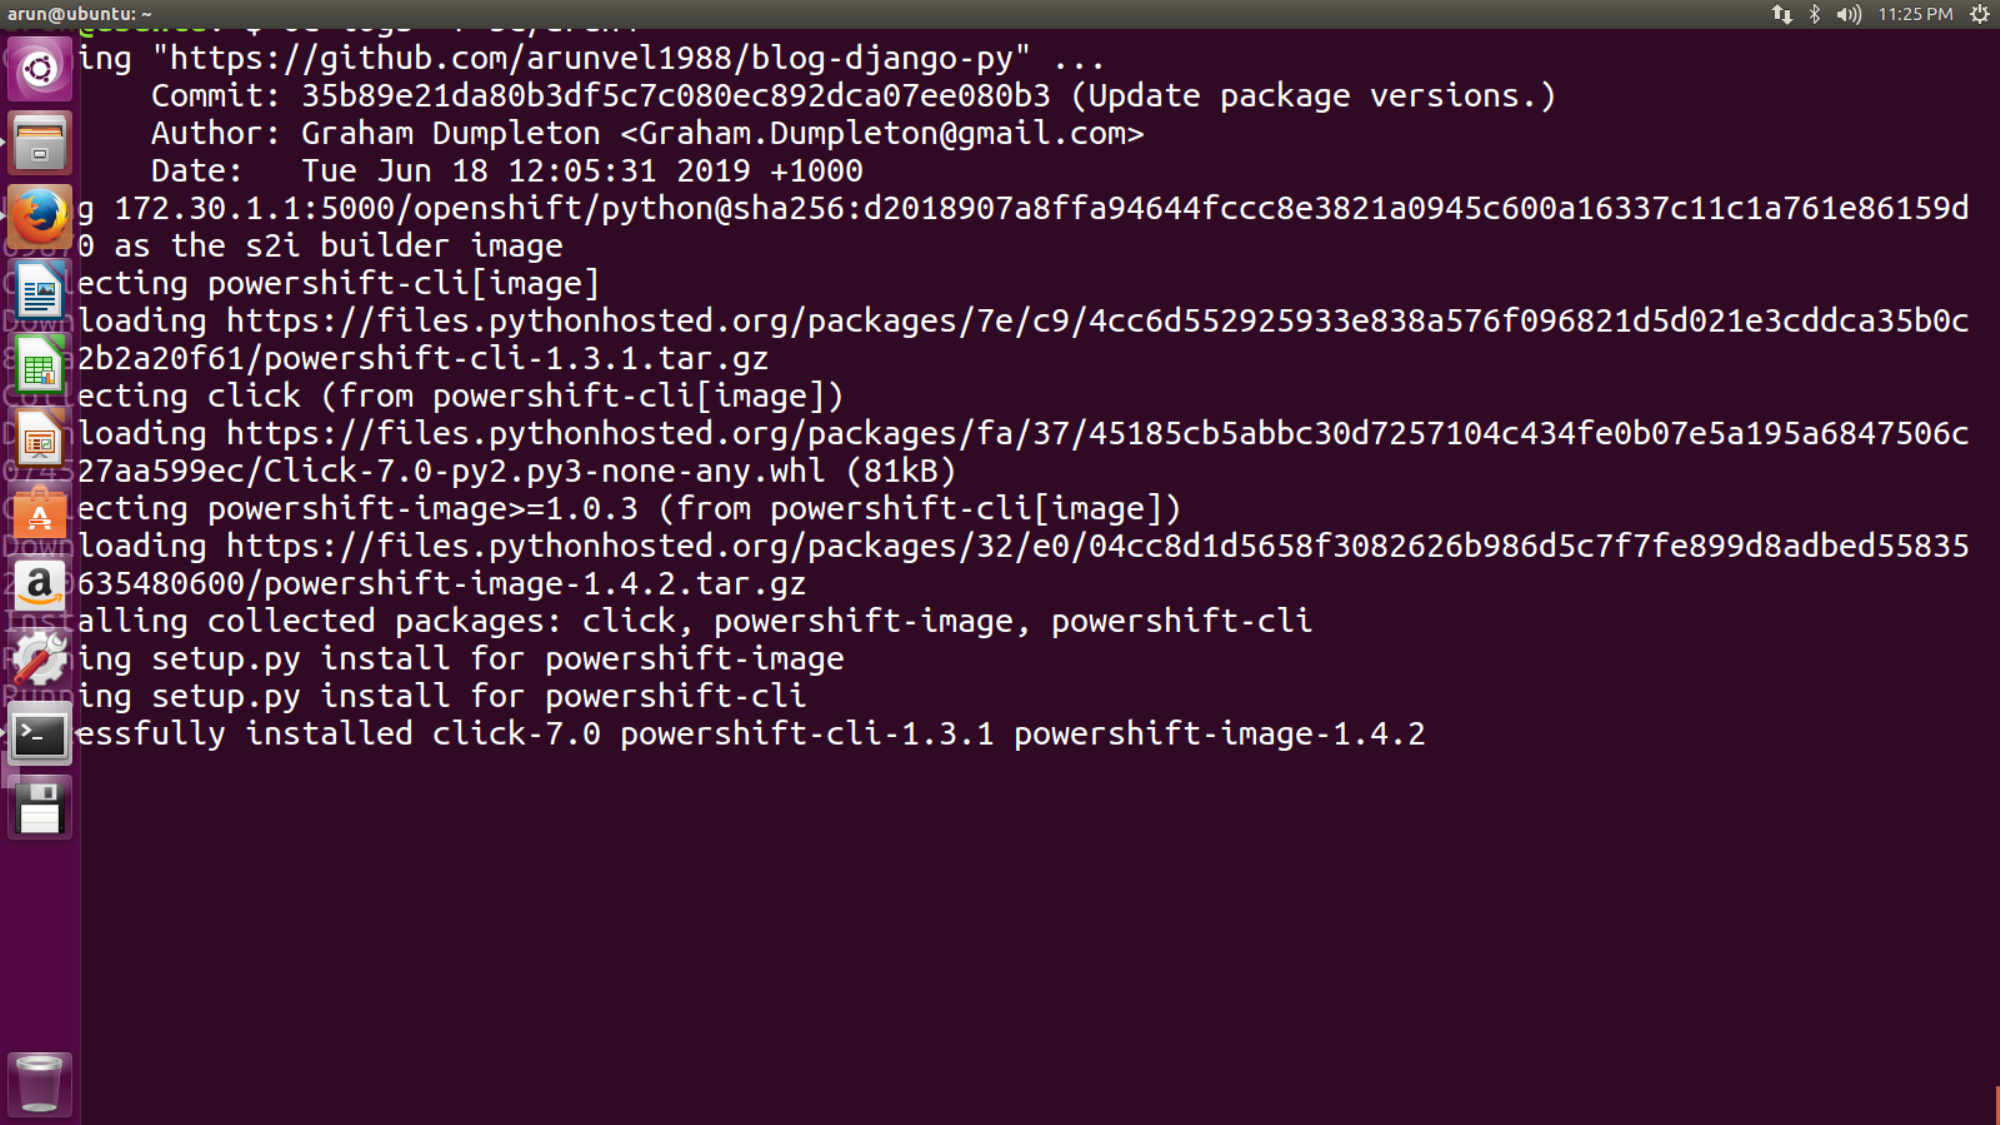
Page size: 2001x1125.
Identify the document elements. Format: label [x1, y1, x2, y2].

list [0, 0, 2000, 1125]
